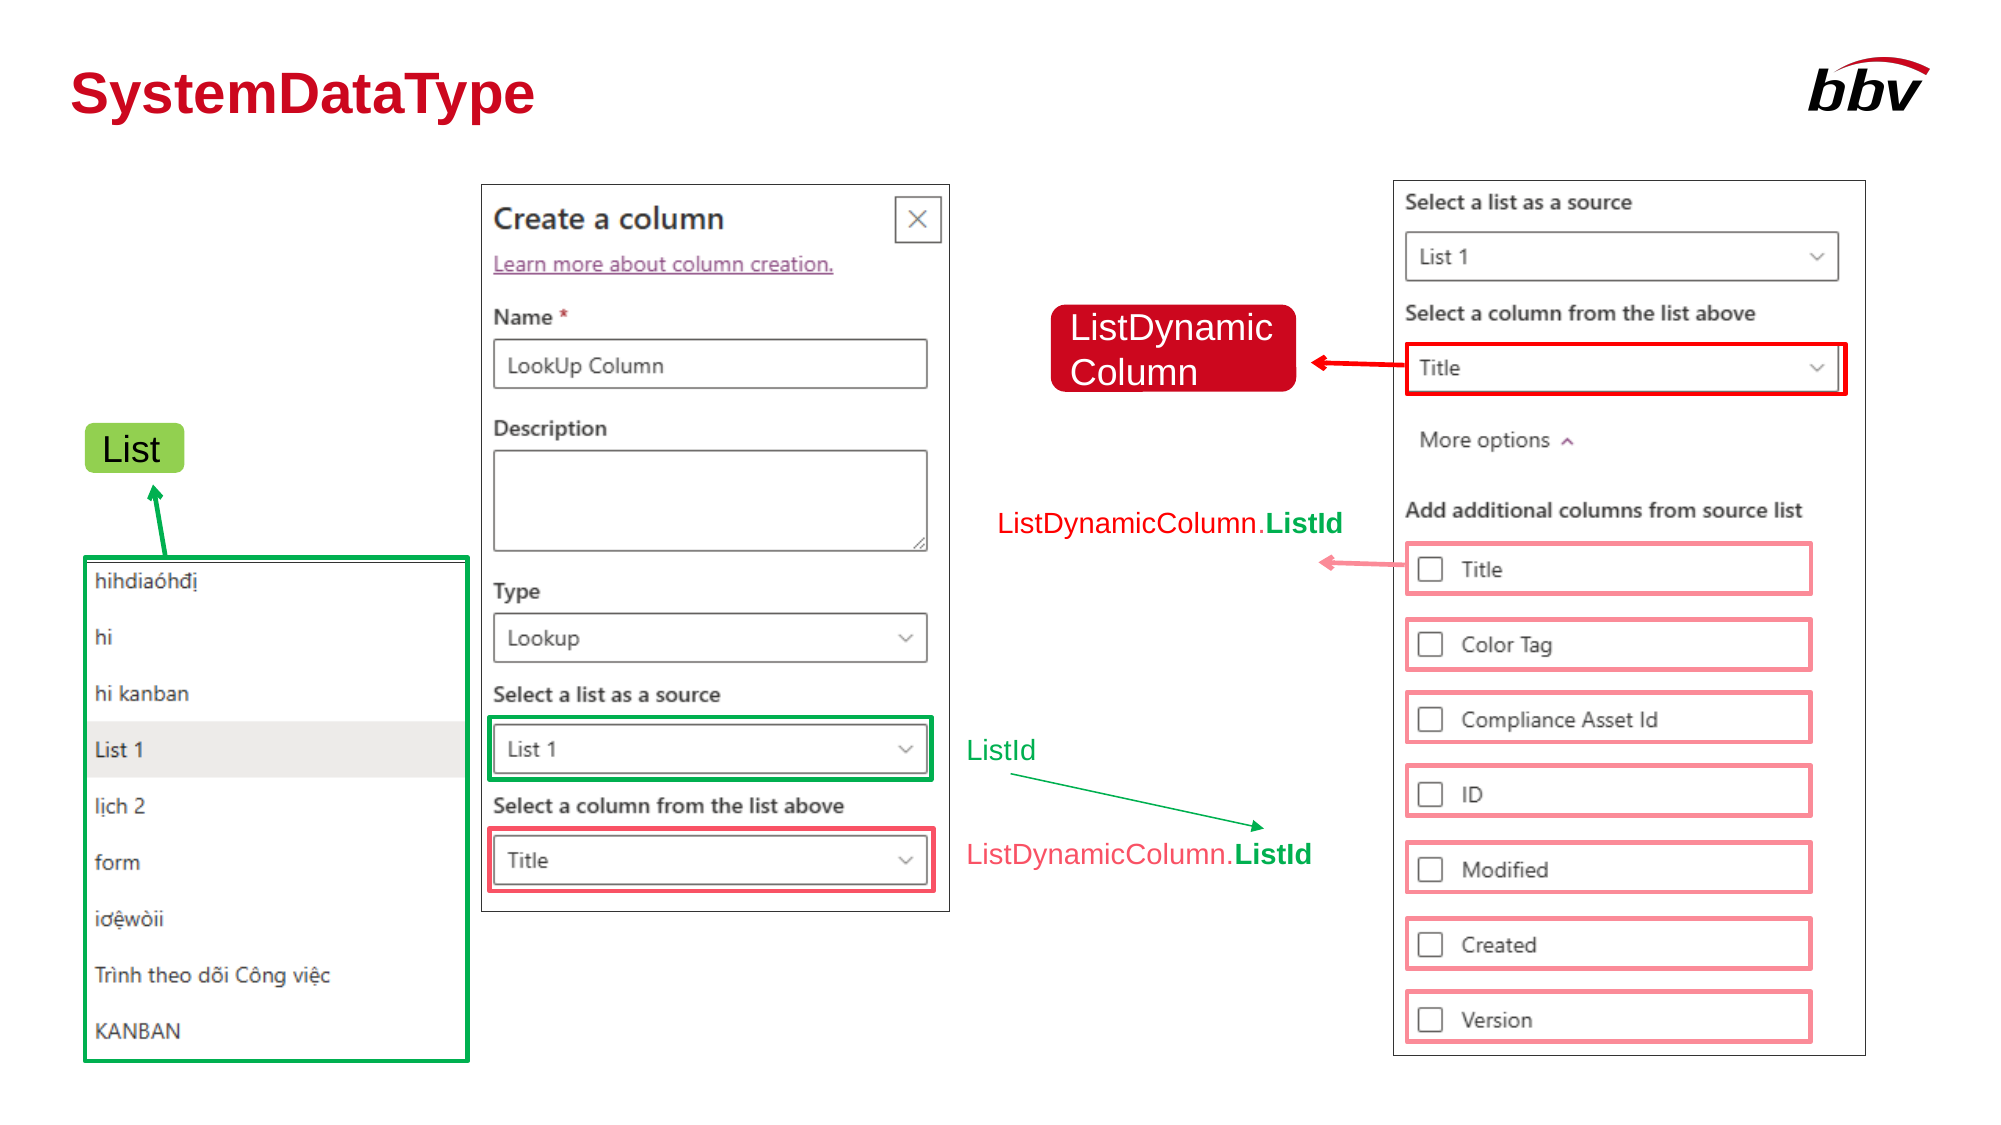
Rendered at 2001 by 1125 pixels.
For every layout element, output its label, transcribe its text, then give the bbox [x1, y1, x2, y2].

text_box ListId [951, 723, 1070, 774]
text_box ListDynamicColumn.ListId [951, 828, 1339, 879]
title SystemDataType [70, 0, 1666, 181]
text_box [84, 484, 469, 1062]
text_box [1010, 774, 1265, 829]
text_box [1310, 355, 1393, 371]
text_box [1318, 555, 1393, 570]
picture [84, 562, 468, 1062]
picture [481, 184, 950, 912]
picture [1393, 179, 1866, 1056]
text_box ListDynamicColumn.ListId [982, 497, 1371, 548]
text_box List [84, 422, 186, 474]
picture [1808, 57, 1930, 111]
text_box ListDynamicColumn [1049, 303, 1298, 393]
